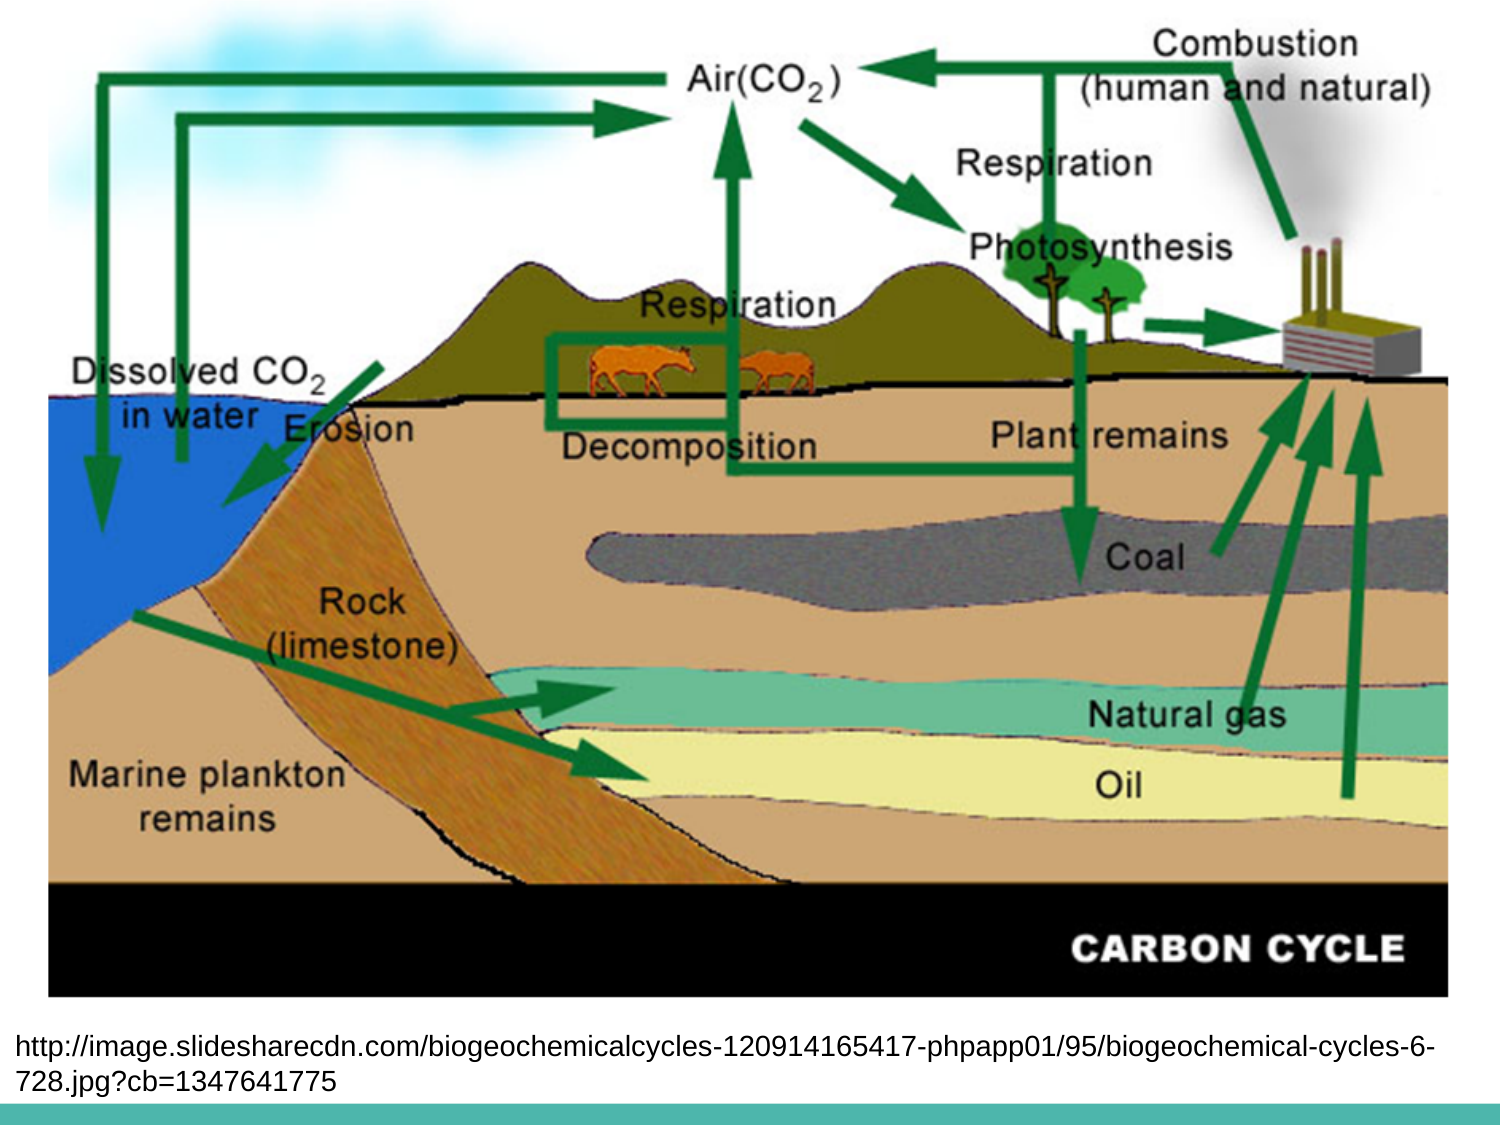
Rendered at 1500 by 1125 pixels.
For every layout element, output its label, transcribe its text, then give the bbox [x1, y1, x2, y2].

text_box http://image.slidesharecdn.com/biogeochemicalcycles-120914165417-phpapp01/95/biogeochemical-cycles-6-728.jpg?cb=1347641775 [0, 1019, 1500, 1105]
picture [46, 0, 1451, 1000]
